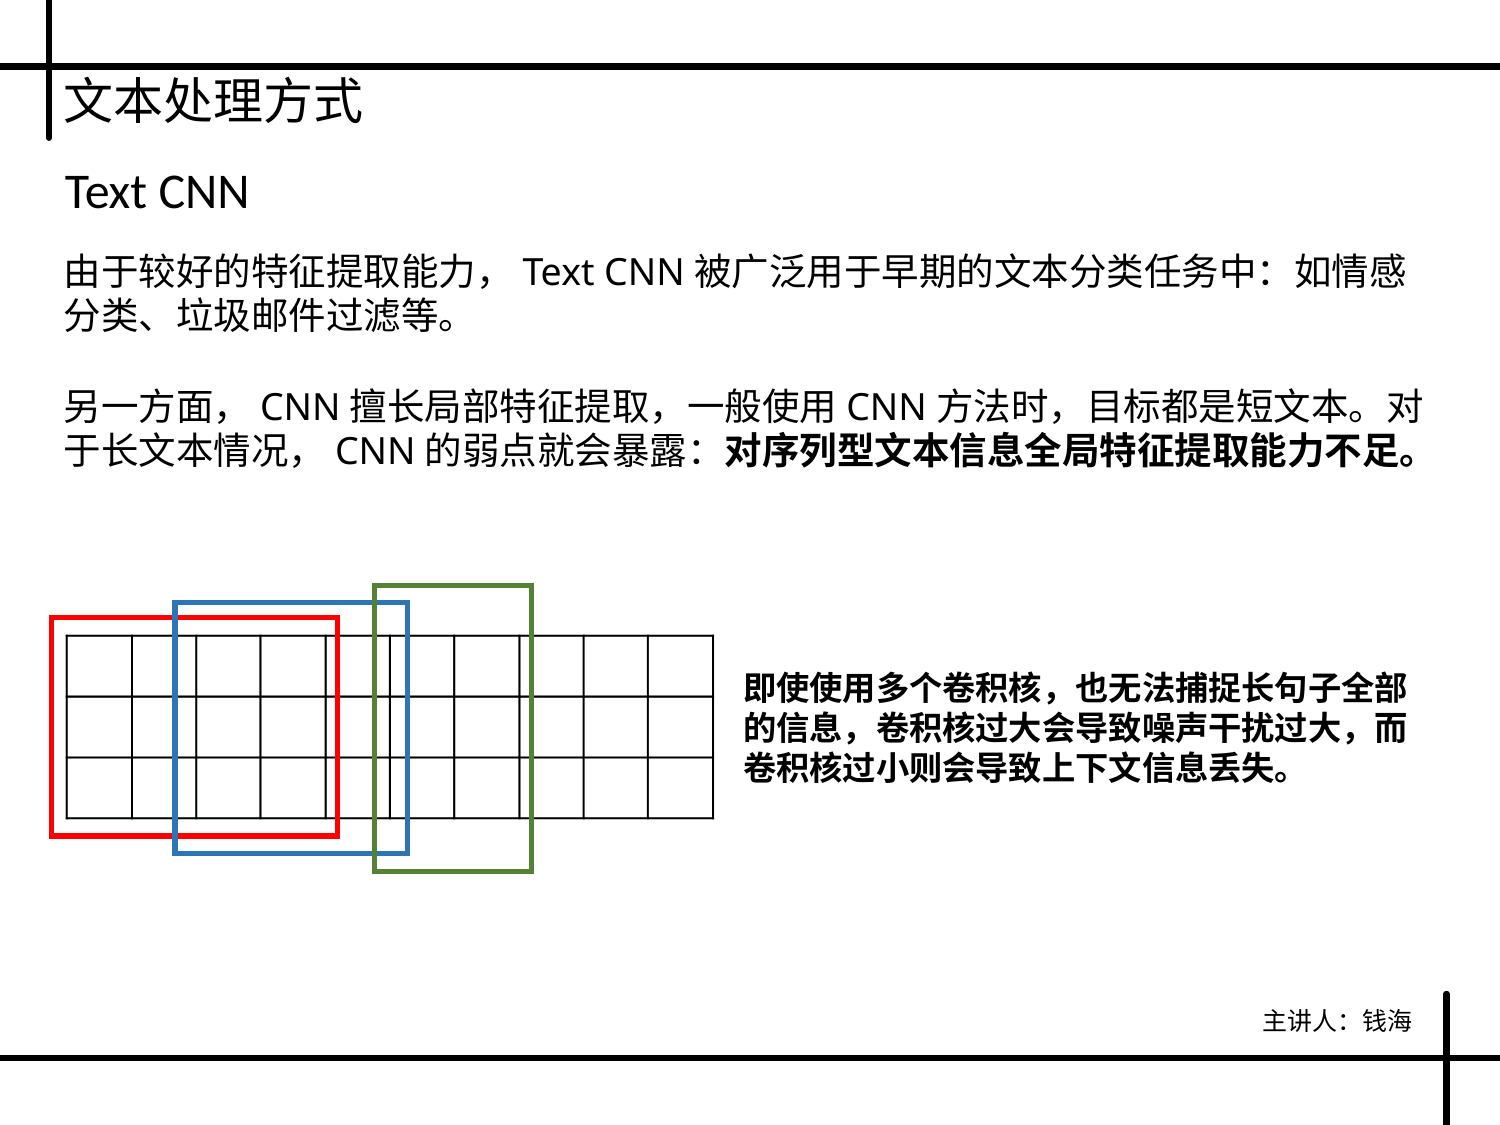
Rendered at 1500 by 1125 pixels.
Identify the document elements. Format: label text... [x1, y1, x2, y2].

list 文本处理方式 [48, 68, 1231, 138]
text_box 由于较好的特征提取能力，Text CNN被广泛用于早期的文本分类任务中：如情感分类、垃圾邮件过滤等。 另一方面，CNN擅长局部特征提取，一般使用CNN方法时，目标都是短文本。对于长文本情况，CNN的弱点就会暴露：对序列型文本信息全局特征提取能力不足。 [48, 240, 1454, 480]
text_box [50, 616, 174, 837]
text_box 即使使用多个卷积核，也无法捕捉长句子全部的信息，卷积核过大会导致噪声干扰过大，而卷积核过小则会导致上下文信息丢失。 [728, 659, 1454, 795]
picture [65, 634, 715, 822]
text_box [174, 822, 373, 854]
text_box [373, 584, 532, 634]
text_box Text CNN [50, 151, 265, 226]
text_box [373, 822, 532, 872]
text_box [174, 602, 373, 634]
